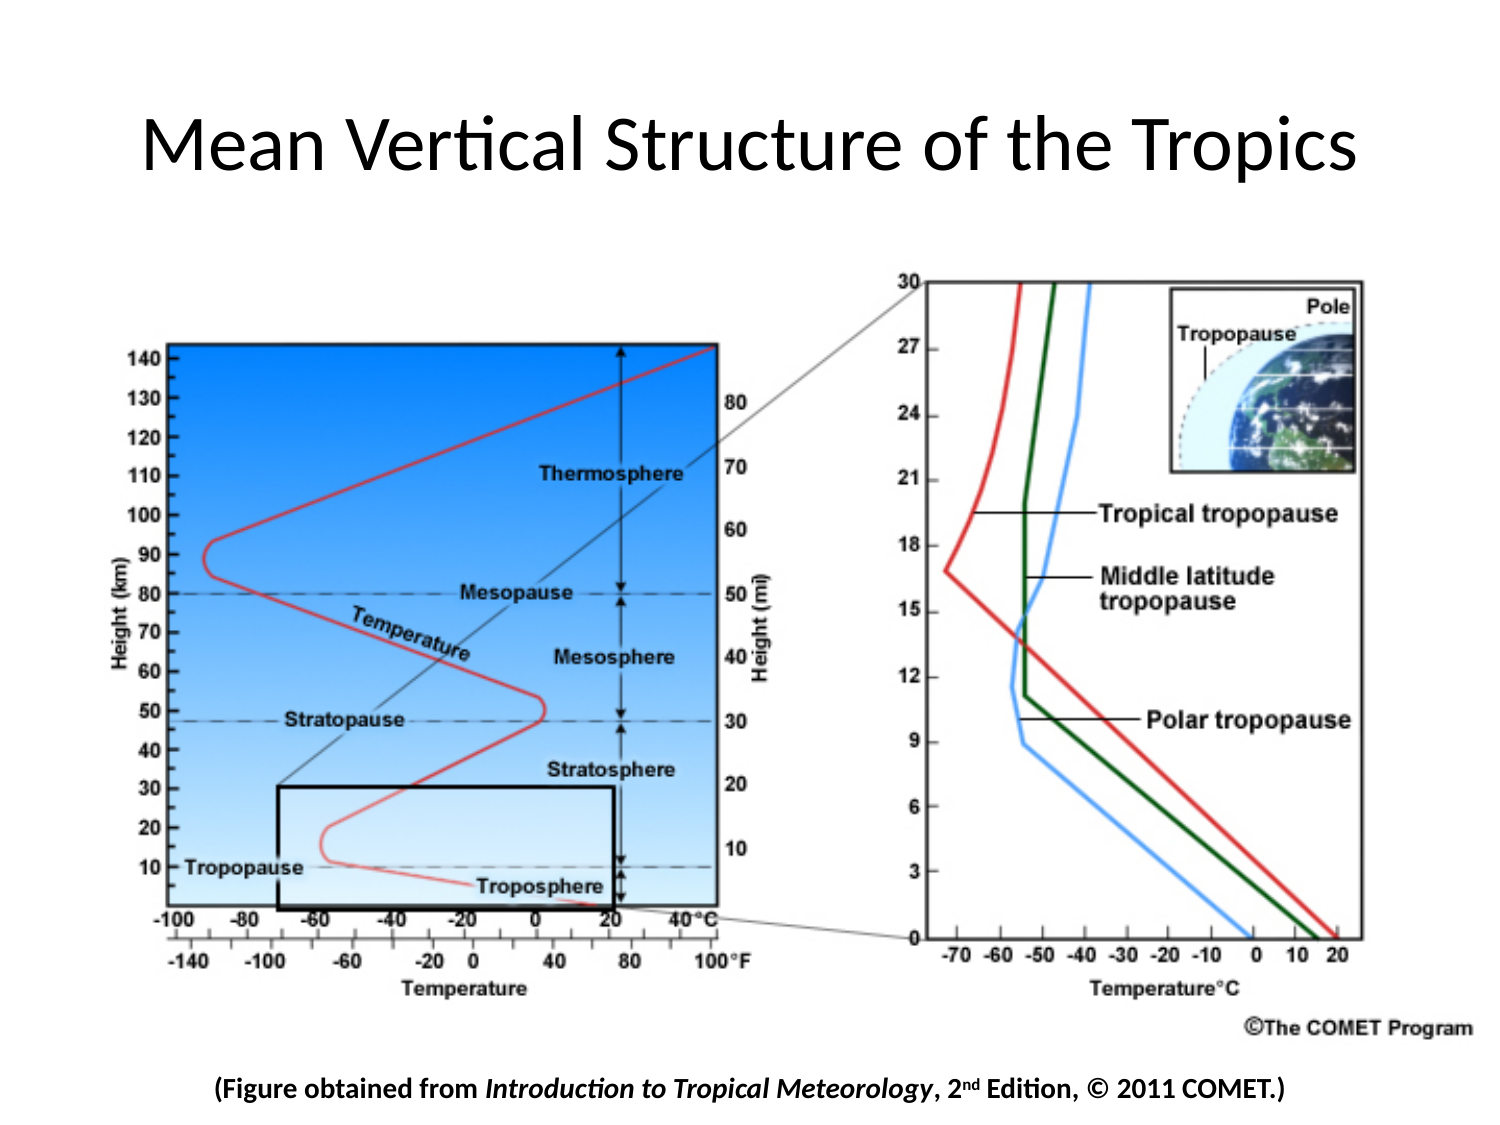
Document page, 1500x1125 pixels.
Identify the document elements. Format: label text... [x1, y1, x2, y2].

title Mean Vertical Structure of the Tropics [75, 45, 1425, 210]
picture [20, 212, 1480, 1047]
text_box (Figure obtained from Introduction to Tropical Meteorology, 2nd Edition, © 2011 COMET.) [198, 1062, 1301, 1113]
